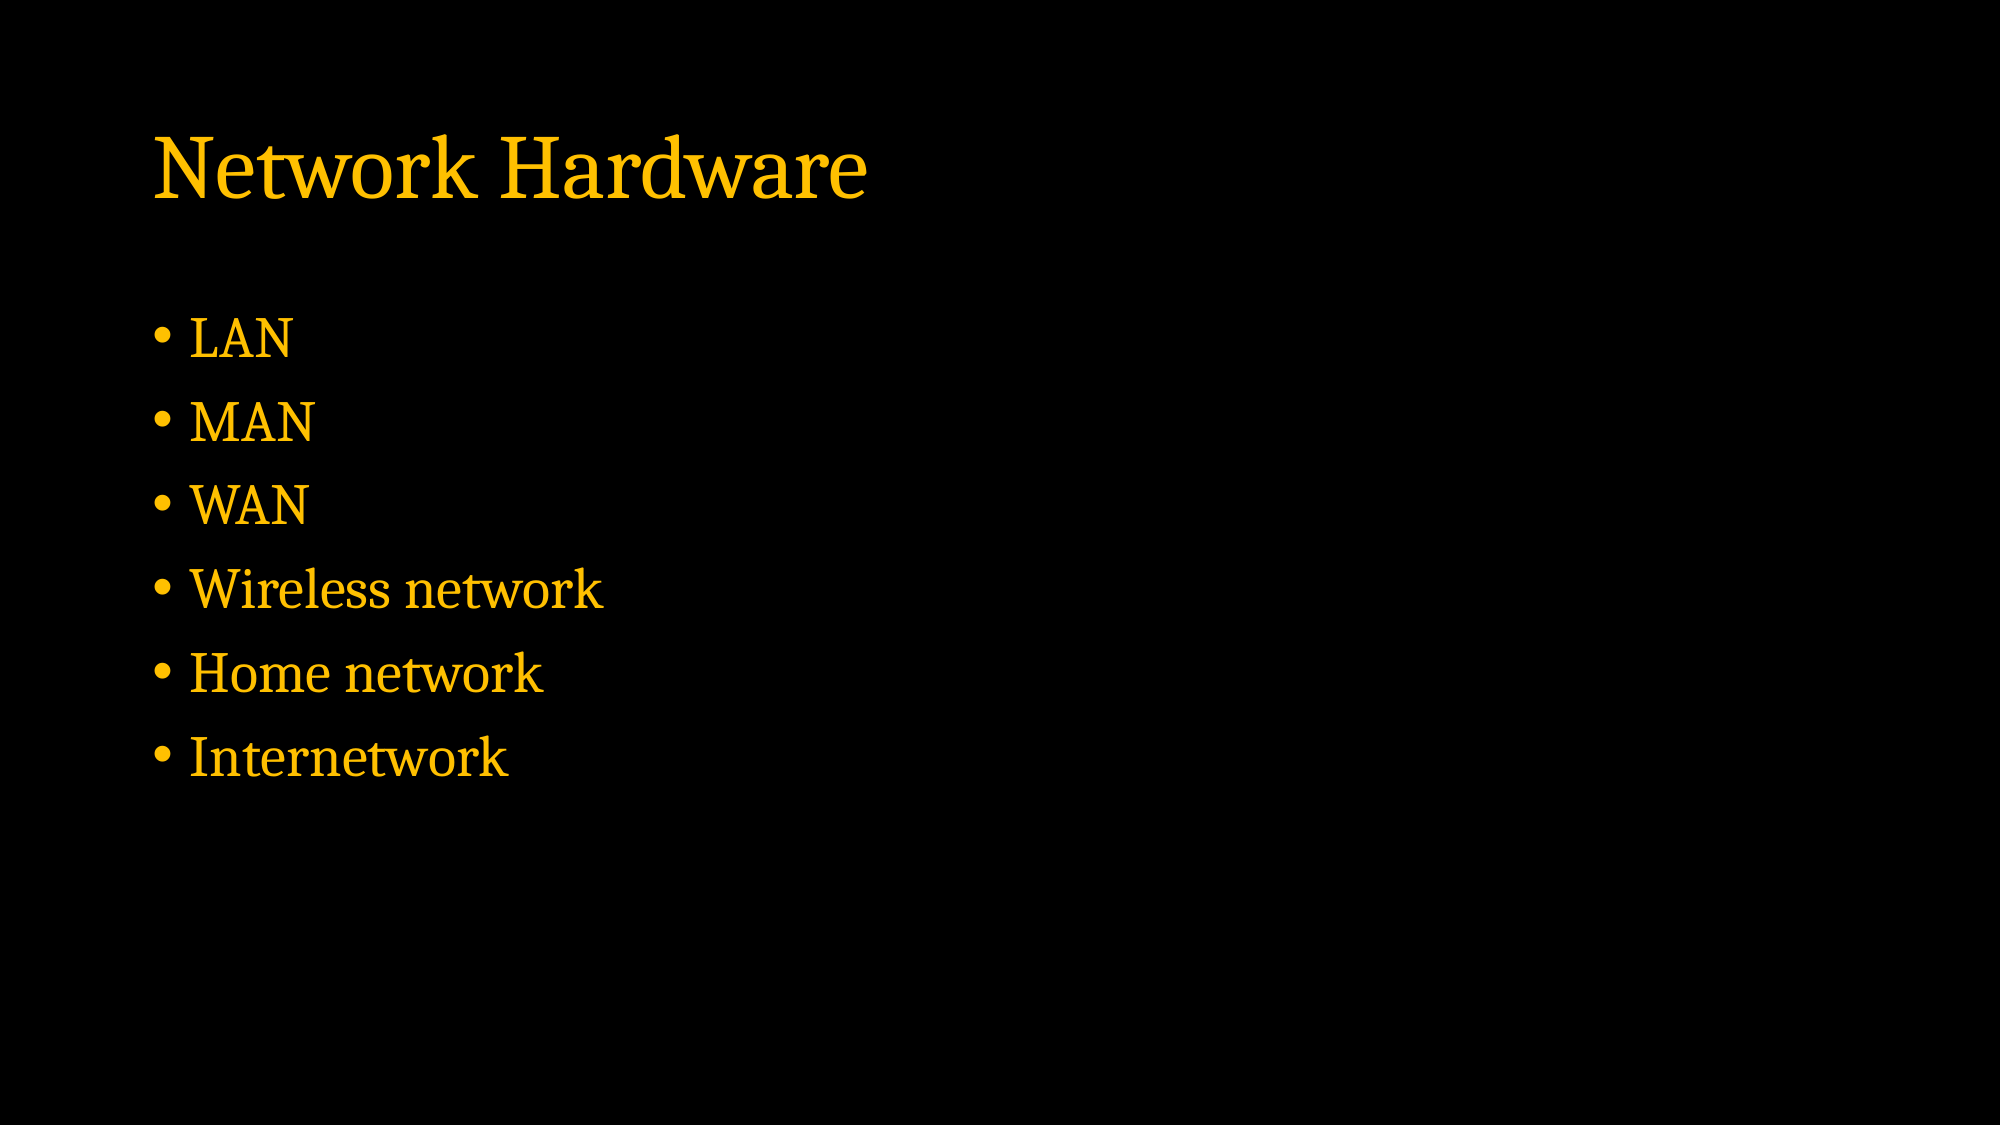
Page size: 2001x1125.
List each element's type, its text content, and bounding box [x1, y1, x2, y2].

title Network Hardware [137, 59, 1863, 278]
list LAN MAN WAN Wireless network Home network Internetwork [137, 299, 1863, 1014]
